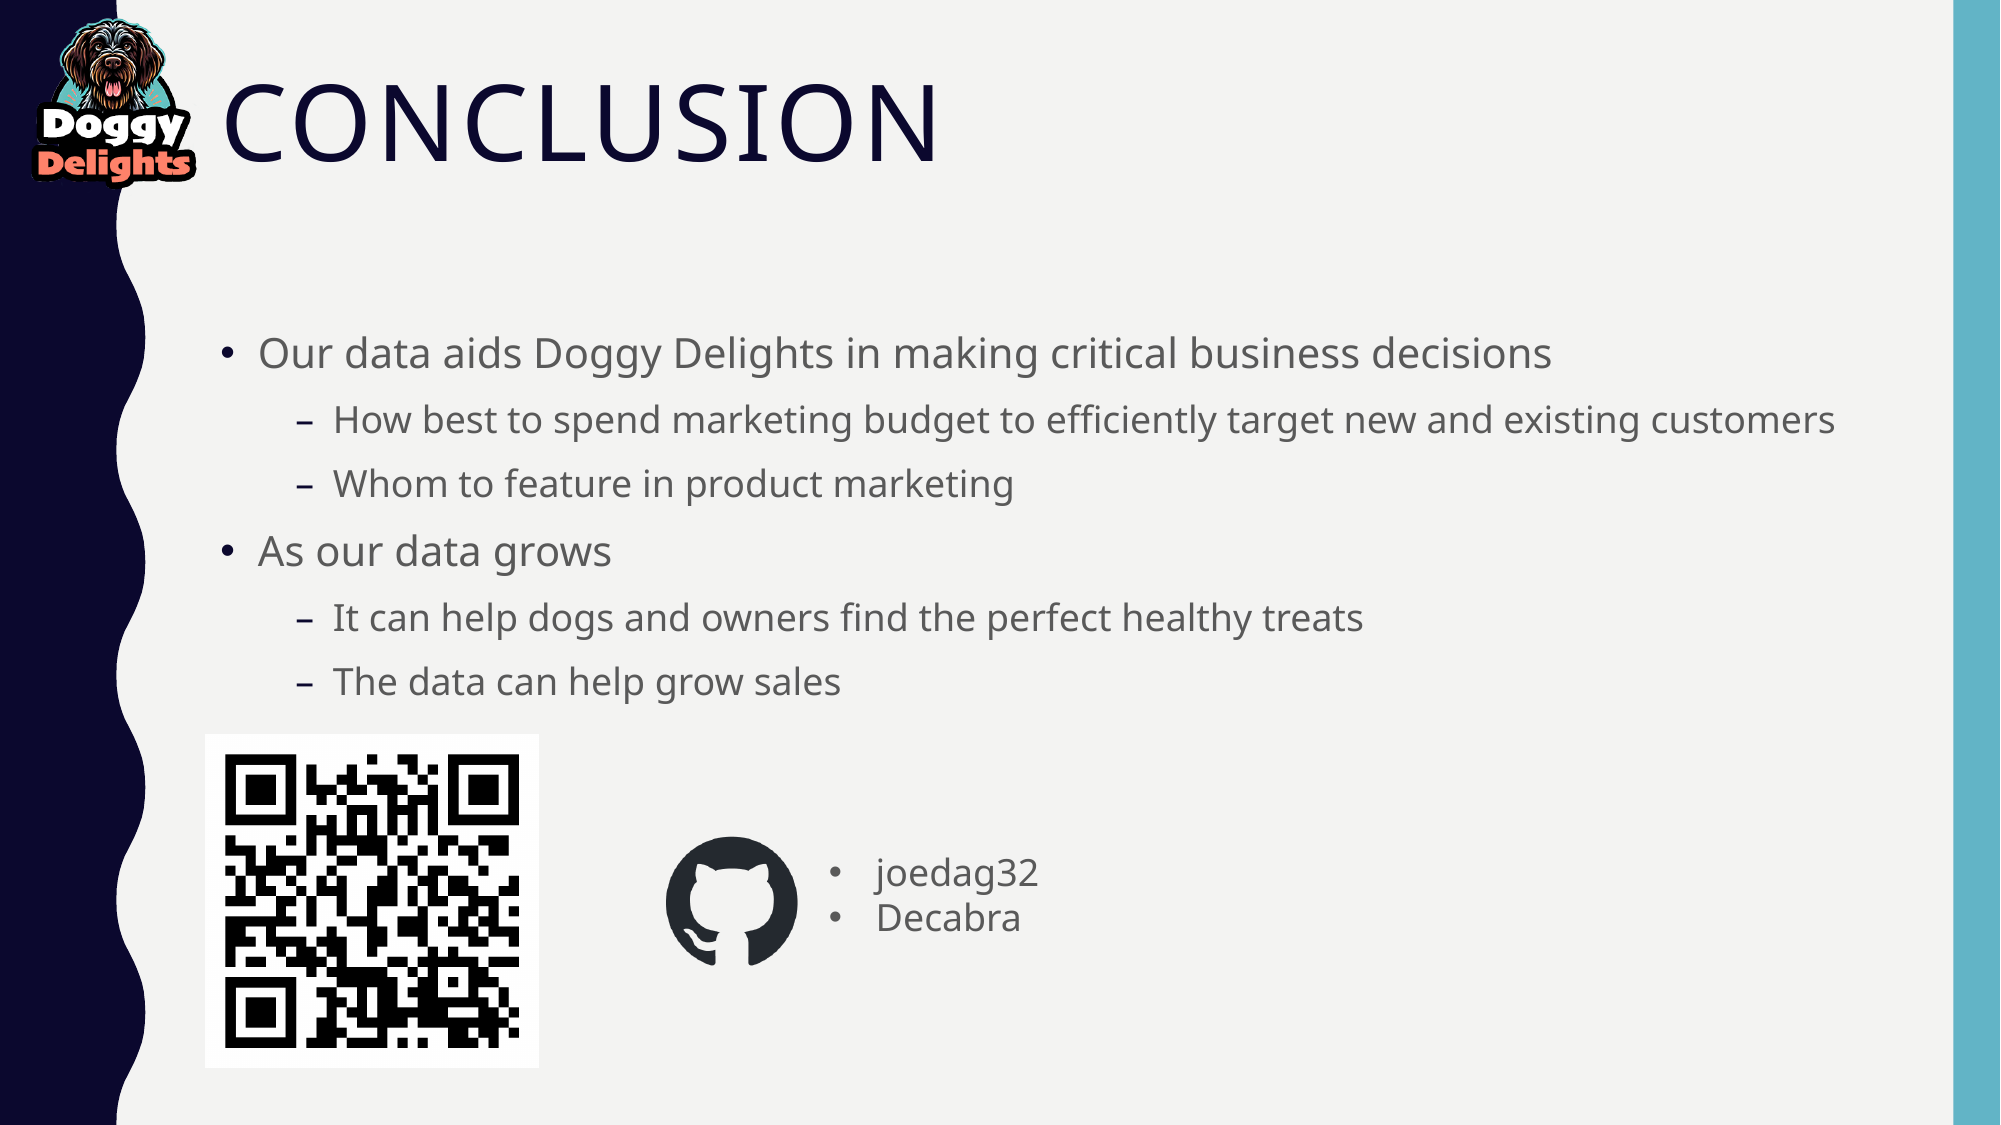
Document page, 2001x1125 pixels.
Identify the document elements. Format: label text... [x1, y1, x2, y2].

picture [205, 734, 539, 1068]
list Our data aids Doggy Delights in making critical business decisions How best to spend marketing budget to efficiently target new and existing customers Whom to feature in product marketing As our data grows It can help dogs and owners find the perfect healthy treats The data can help grow sales [205, 314, 1875, 824]
picture [663, 832, 800, 970]
picture [18, 14, 206, 201]
text_box joedag32 Decabra [814, 841, 1071, 947]
title Conclusion [205, 62, 1875, 308]
